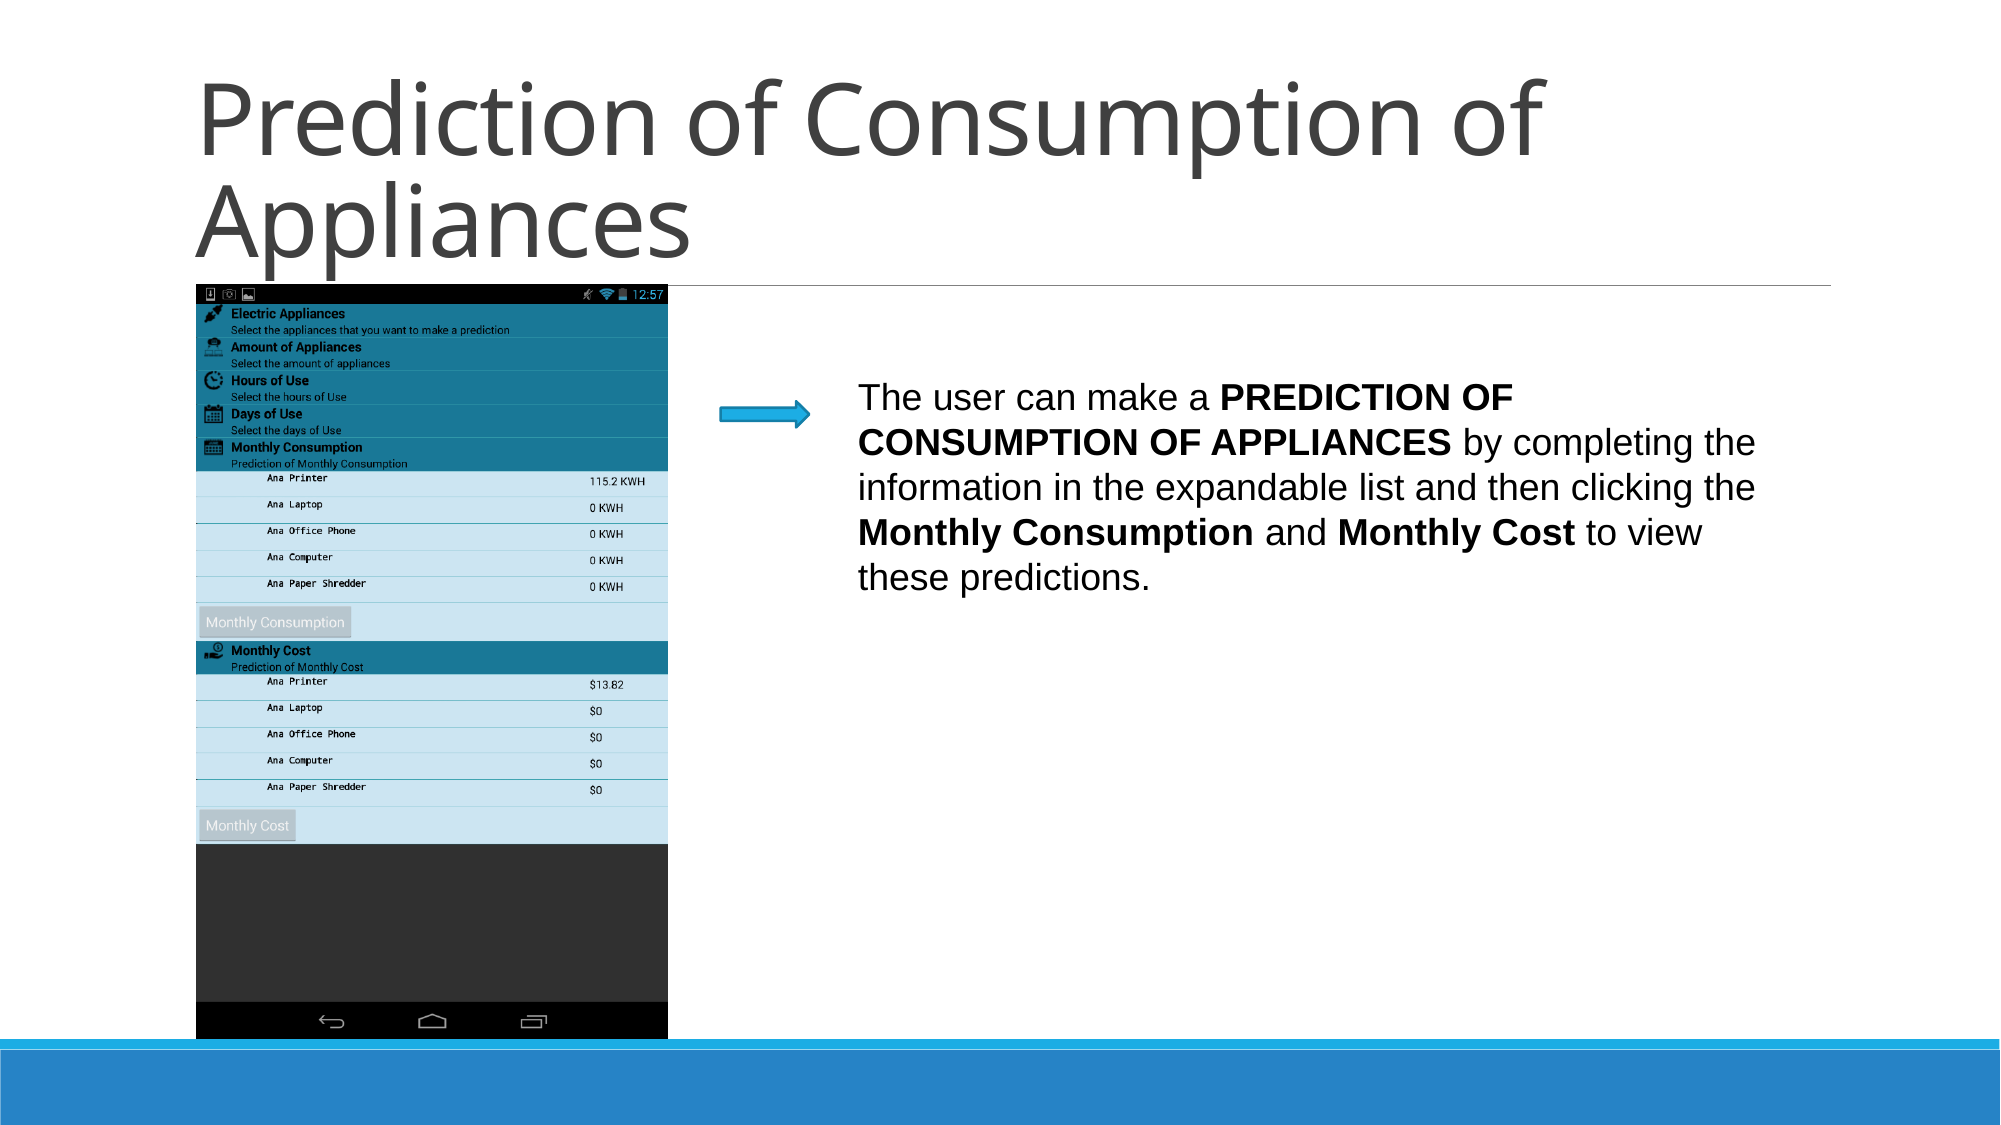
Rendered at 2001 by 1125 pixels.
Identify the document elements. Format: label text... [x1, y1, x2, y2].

title Prediction of Consumption of Appliances [180, 47, 1830, 285]
text_box [719, 400, 811, 429]
text_box The user can make a PREDICTION OF CONSUMPTION OF APPLIANCES by completing the information in the expandable list and then clicking the Monthly Consumption and Monthly Cost to view these predictions. [843, 365, 1773, 606]
picture [195, 284, 668, 1040]
